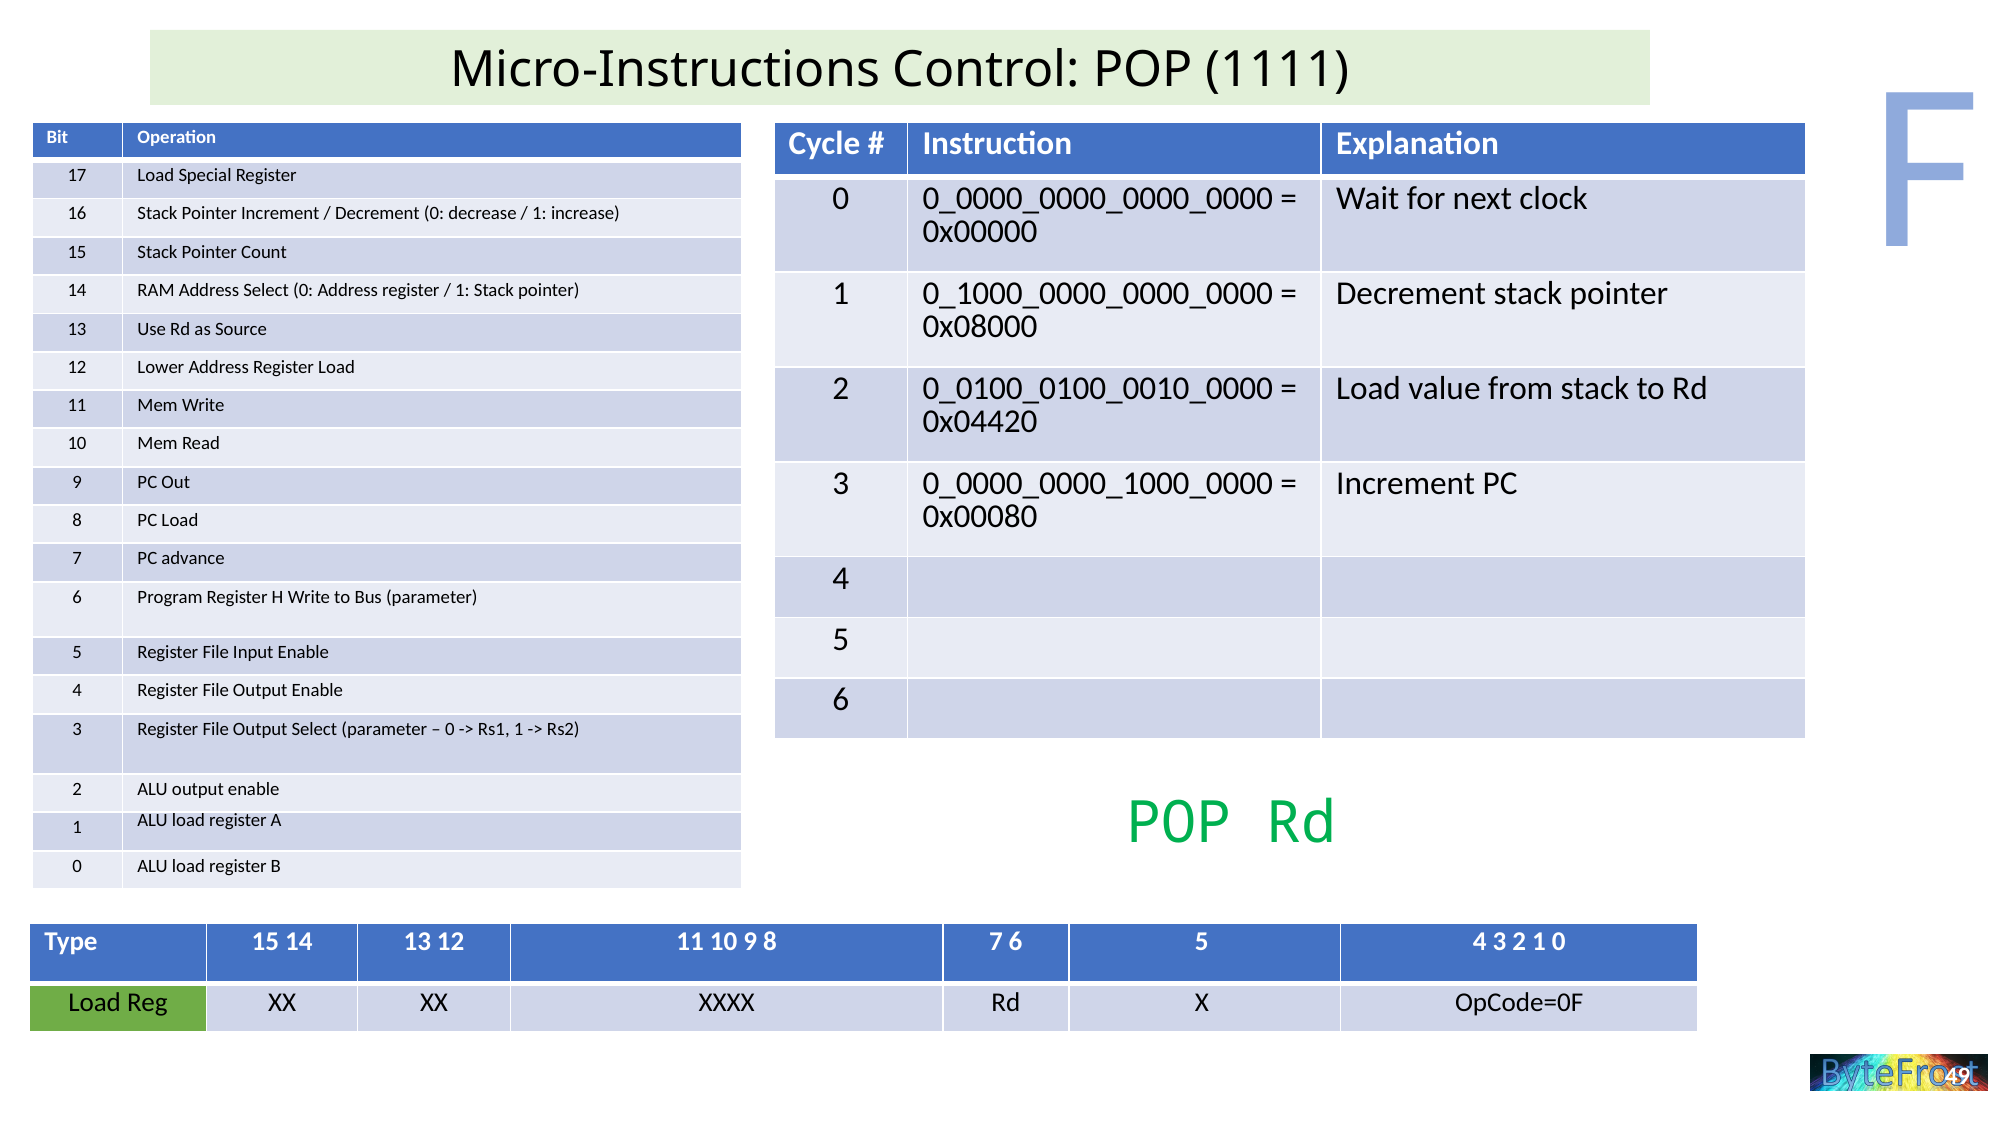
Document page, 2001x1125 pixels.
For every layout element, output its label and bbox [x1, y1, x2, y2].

table_cell [123, 813, 741, 850]
table_cell [944, 986, 1068, 1031]
table_header [33, 123, 122, 157]
table_cell [123, 676, 741, 713]
table_cell [1322, 368, 1805, 461]
table_cell [33, 583, 122, 636]
table_cell [908, 618, 1320, 677]
table_cell [207, 986, 357, 1031]
table_cell [30, 986, 206, 1031]
table_header [1070, 924, 1340, 981]
table_cell [908, 368, 1320, 461]
table_cell [123, 276, 741, 313]
table_cell [123, 199, 741, 236]
table_cell [123, 353, 741, 389]
table_cell [33, 391, 122, 427]
table_cell [775, 618, 907, 677]
table_cell [123, 506, 741, 542]
table_cell [775, 557, 907, 617]
table_cell [33, 852, 122, 888]
title [150, 29, 1650, 105]
text_box [1076, 776, 1351, 862]
table_cell [1322, 463, 1805, 556]
table_cell [1322, 618, 1805, 677]
table_cell [123, 391, 741, 427]
table_cell [775, 273, 907, 366]
table_cell [123, 638, 741, 674]
table_cell [33, 676, 122, 713]
table_cell [908, 180, 1320, 271]
table_cell [775, 180, 907, 271]
table_header [908, 123, 1320, 174]
table_header [775, 123, 907, 174]
table_cell [123, 715, 741, 773]
table_cell [908, 679, 1320, 738]
table_cell [358, 986, 510, 1031]
table_cell [33, 638, 122, 674]
table_cell [1322, 557, 1805, 617]
table_cell [1341, 986, 1697, 1031]
table_cell [33, 813, 122, 850]
table_cell [33, 429, 122, 466]
table_cell [33, 544, 122, 581]
table_cell [33, 276, 122, 313]
table_cell [1070, 986, 1340, 1031]
table_cell [33, 314, 122, 351]
table_header [123, 123, 741, 157]
table_header [511, 924, 942, 981]
table_header [1341, 924, 1697, 981]
table_header [207, 924, 357, 981]
table_cell [33, 199, 122, 236]
table_cell [123, 583, 741, 636]
table_cell [908, 273, 1320, 366]
table_cell [33, 353, 122, 389]
table_cell [1322, 180, 1805, 271]
table_cell [33, 238, 122, 274]
table_cell [123, 163, 741, 198]
table_cell [1322, 273, 1805, 366]
table_cell [123, 429, 741, 466]
text_box [1855, 0, 1996, 303]
table_cell [908, 463, 1320, 556]
table_cell [775, 463, 907, 556]
table_cell [33, 468, 122, 504]
table_cell [33, 715, 122, 773]
table_cell [33, 506, 122, 542]
table_cell [908, 557, 1320, 617]
table_cell [123, 238, 741, 274]
text_box [1535, 1044, 1986, 1105]
table_cell [1322, 679, 1805, 738]
table_cell [33, 163, 122, 198]
table_cell [123, 468, 741, 504]
table_header [1322, 123, 1805, 174]
table_cell [775, 679, 907, 738]
table_cell [123, 544, 741, 581]
table_header [358, 924, 510, 981]
table_header [944, 924, 1068, 981]
table_cell [123, 314, 741, 351]
table_cell [775, 368, 907, 461]
table_header [30, 924, 206, 981]
picture [1810, 1054, 1988, 1091]
table_cell [123, 852, 741, 888]
table_cell [123, 775, 741, 811]
table_cell [511, 986, 942, 1031]
table_cell [33, 775, 122, 811]
